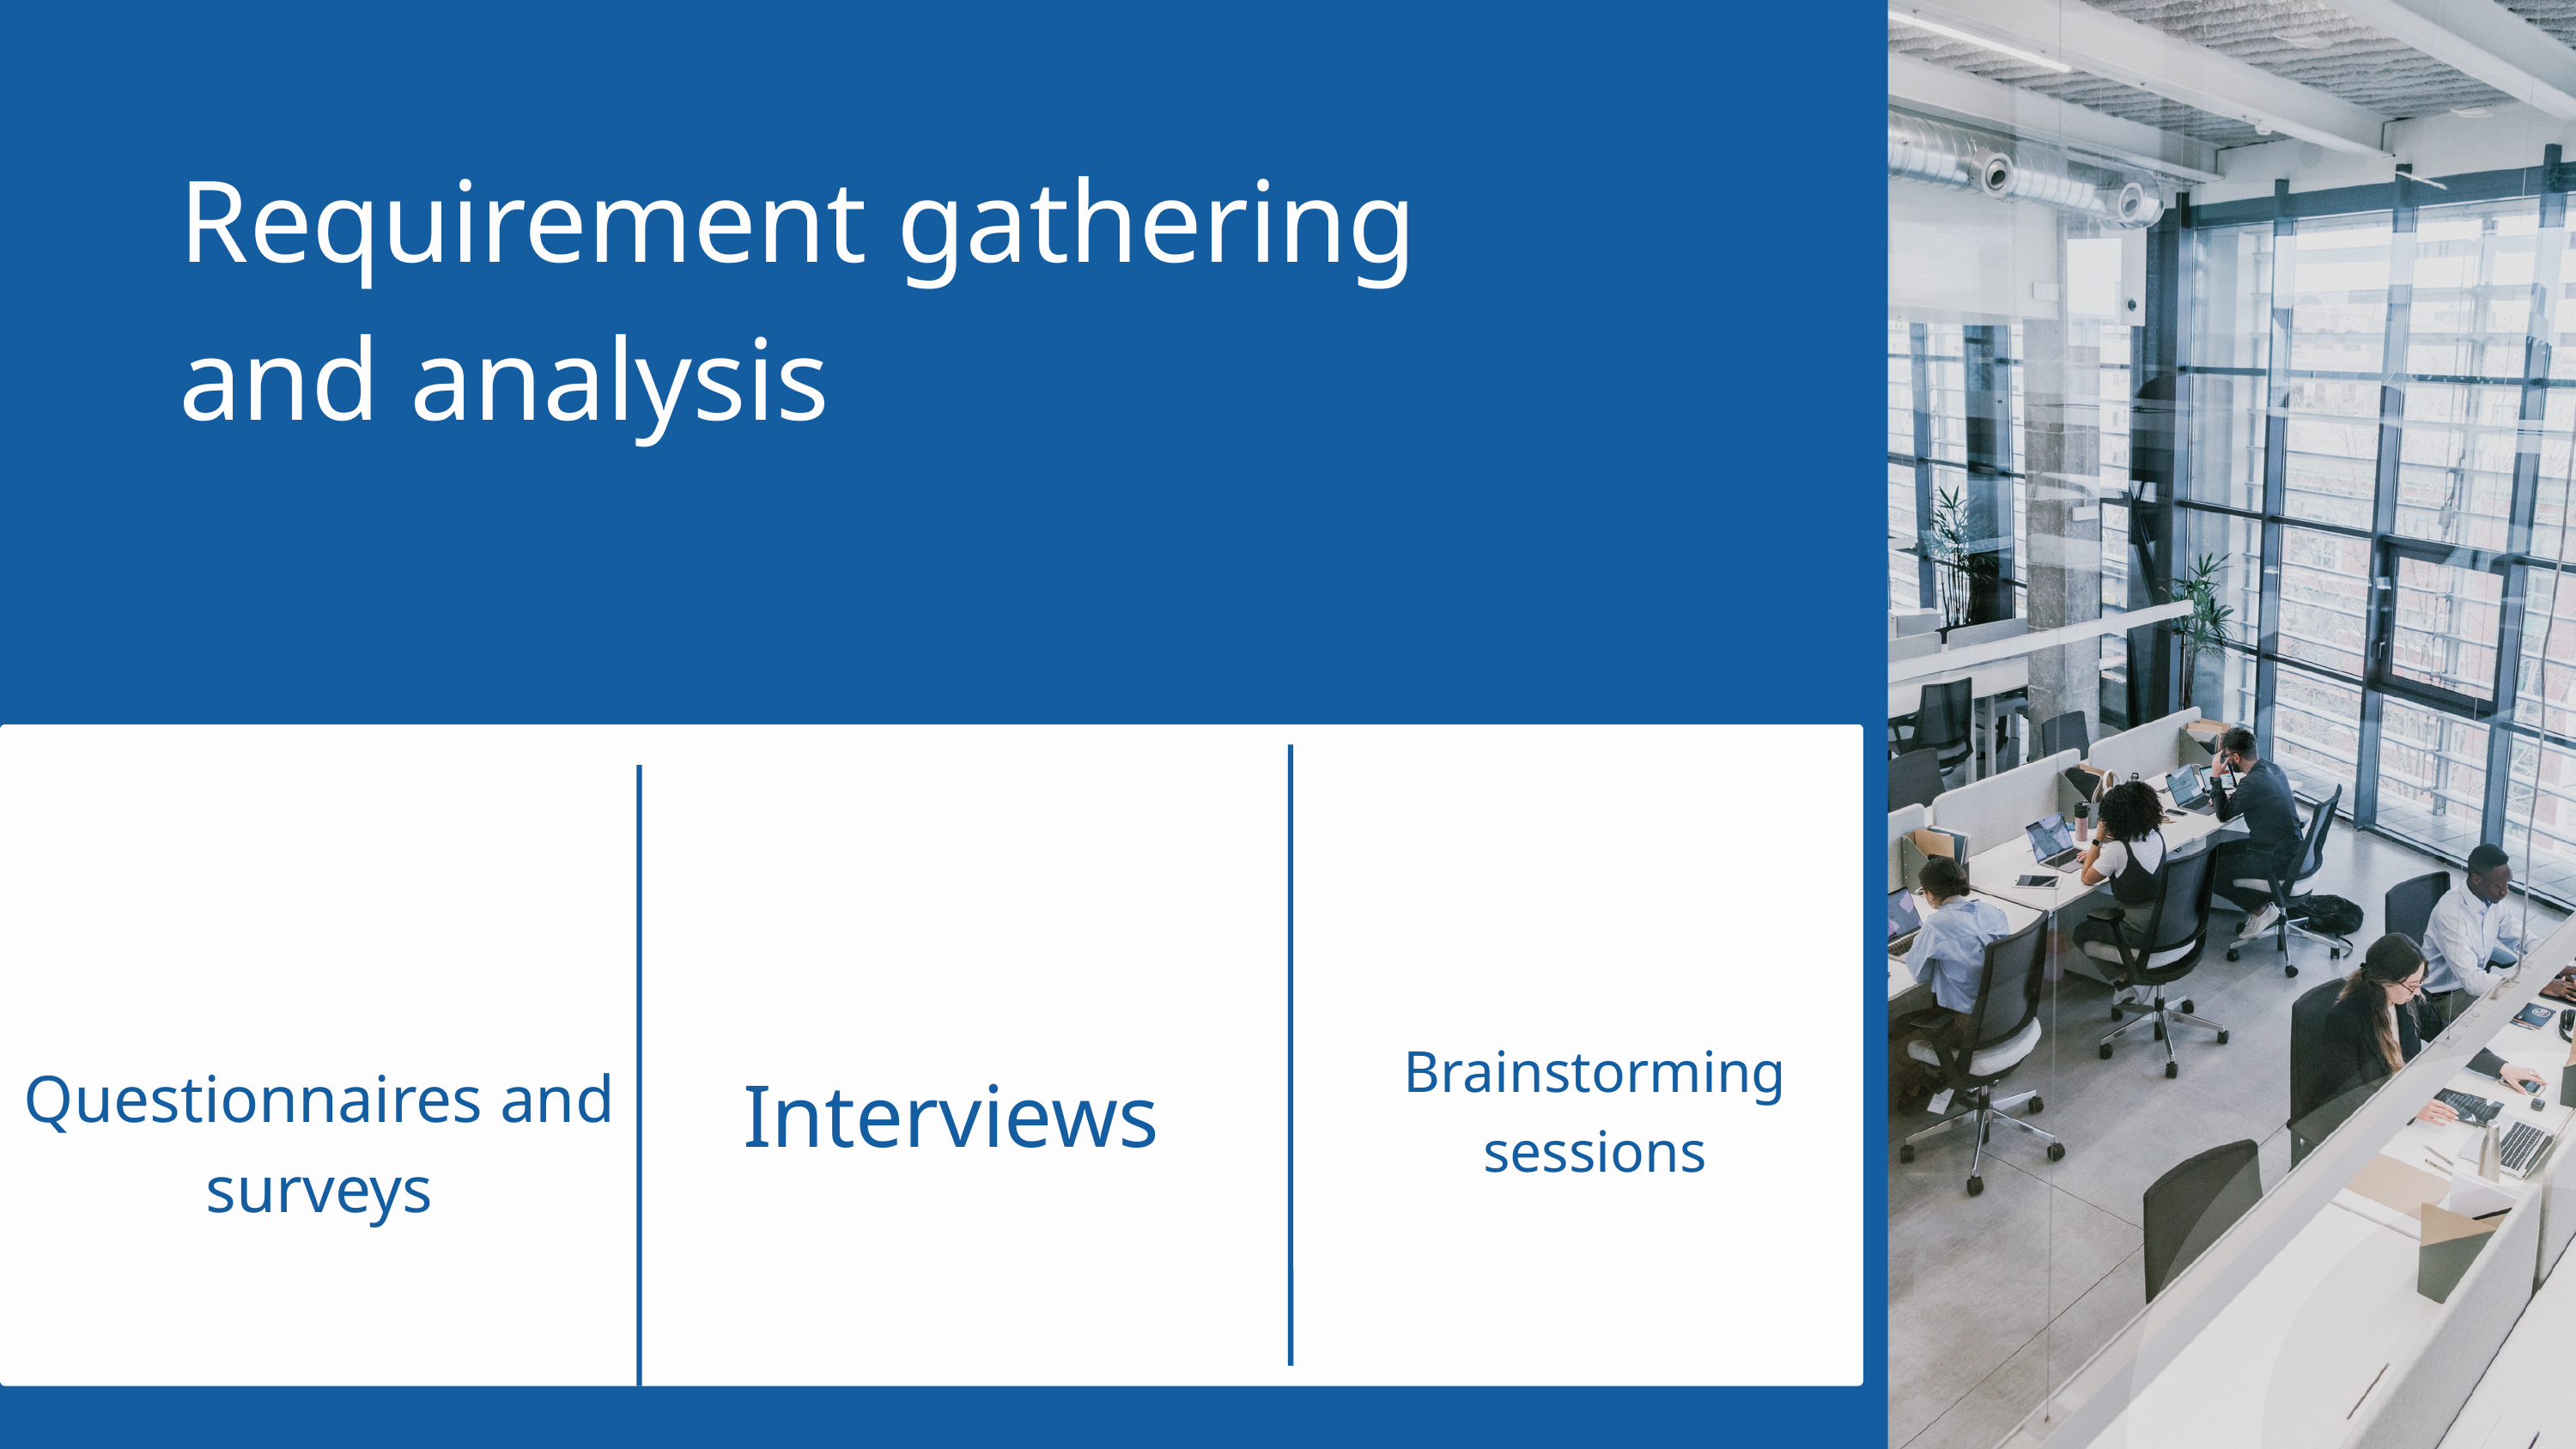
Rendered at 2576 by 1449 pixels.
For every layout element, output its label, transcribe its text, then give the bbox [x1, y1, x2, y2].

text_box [2193, 1118, 2576, 1449]
text_box Requirement gathering and analysis [179, 127, 1506, 443]
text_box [0, 724, 1864, 1386]
text_box [1887, 0, 2576, 1449]
